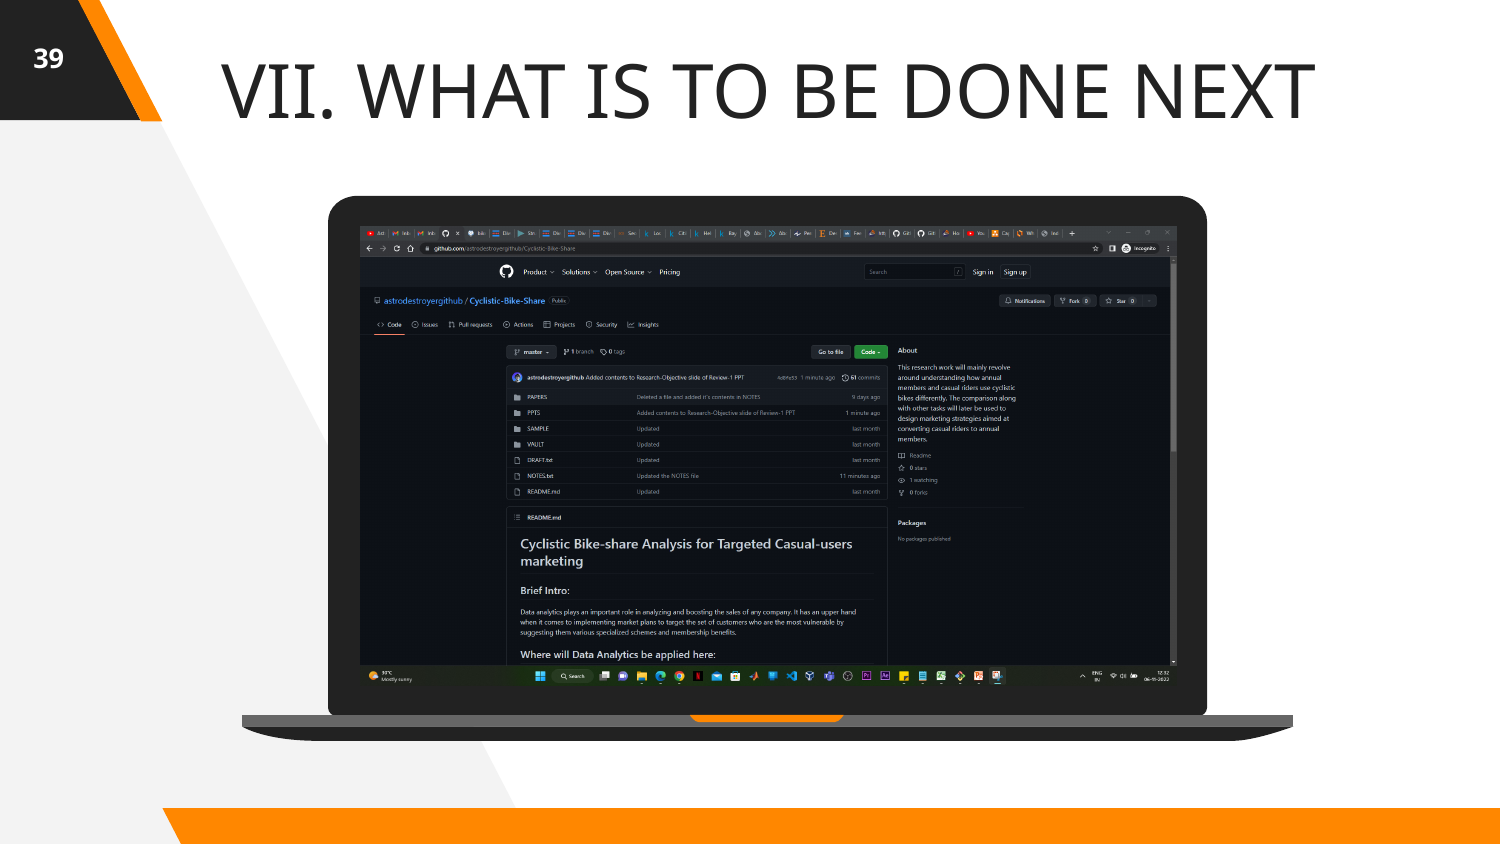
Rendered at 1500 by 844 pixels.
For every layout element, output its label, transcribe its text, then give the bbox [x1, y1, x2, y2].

list VII. WHAT IS TO BE DONE NEXT [206, 32, 1400, 149]
slide_number 39 [0, 0, 98, 121]
picture [359, 226, 1177, 686]
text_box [241, 195, 1294, 741]
